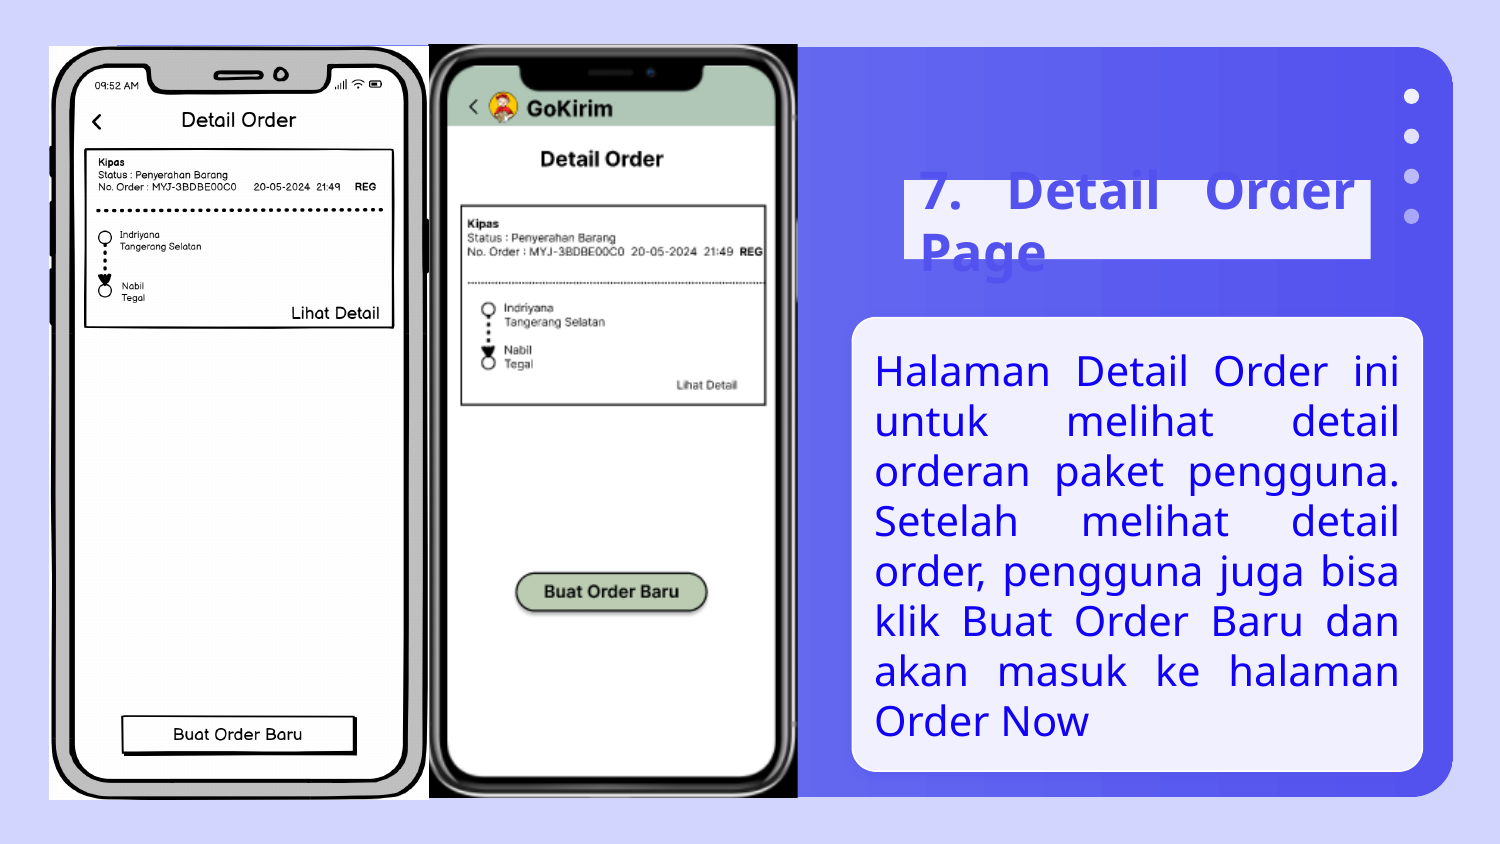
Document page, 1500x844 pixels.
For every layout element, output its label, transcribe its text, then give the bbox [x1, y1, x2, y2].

picture [11, 29, 798, 809]
text_box Halaman Detail Order ini untuk melihat detail orderan paket pengguna. Setelah melihat detail order, pengguna juga bisa klik Buat Order Baru dan akan masuk ke halaman Order Now [852, 317, 1423, 772]
subtitle 7. Detail Order Page [904, 180, 1371, 260]
